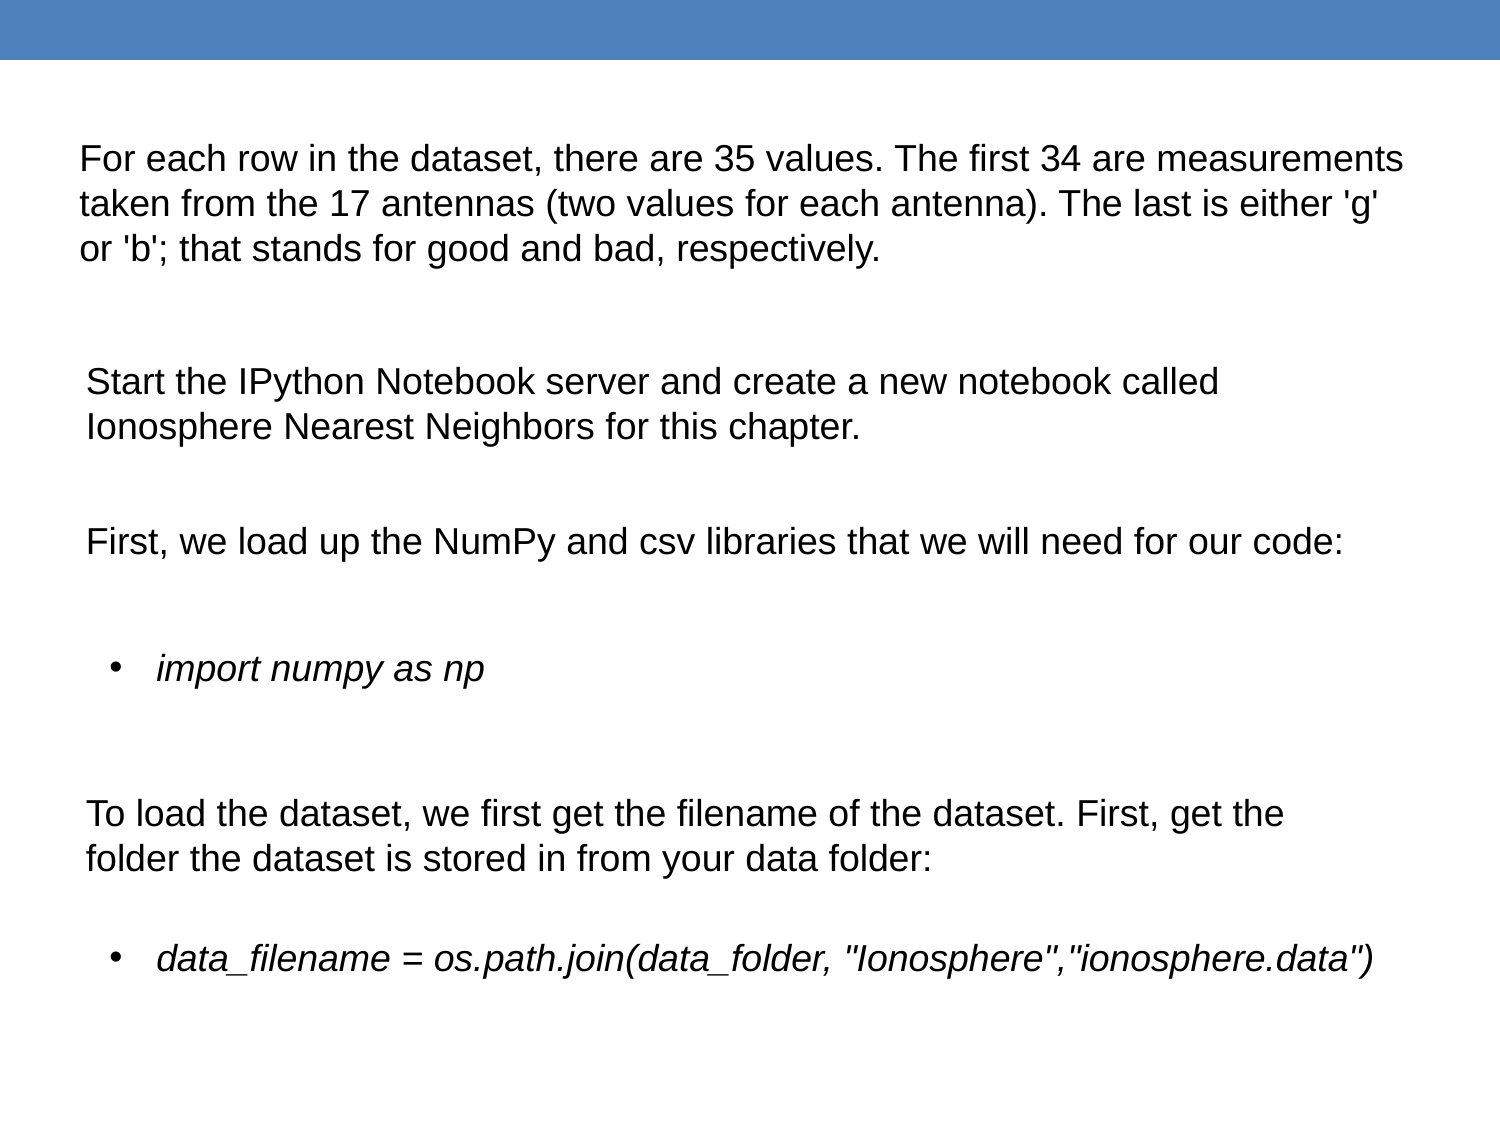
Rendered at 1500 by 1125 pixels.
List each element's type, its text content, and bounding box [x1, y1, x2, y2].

text_box To load the dataset, we first get the filename of the dataset. First, get the folder the dataset is stored in from your data folder: [71, 781, 1367, 887]
text_box For each row in the dataset, there are 35 values. The first 34 are measurements taken from the 17 antennas (two values for each antenna). The last is either 'g' or 'b'; that stands for good and bad, respectively. [64, 127, 1436, 277]
text_box First, we load up the NumPy and csv libraries that we will need for our code: [70, 509, 1395, 570]
text_box Start the IPython Notebook server and create a new notebook called Ionosphere Nearest Neighbors for this chapter. [70, 349, 1429, 455]
text_box import numpy as np [94, 636, 512, 697]
text_box data_filename = os.path.join(data_folder, "Ionosphere","ionosphere.data") [94, 926, 1500, 986]
